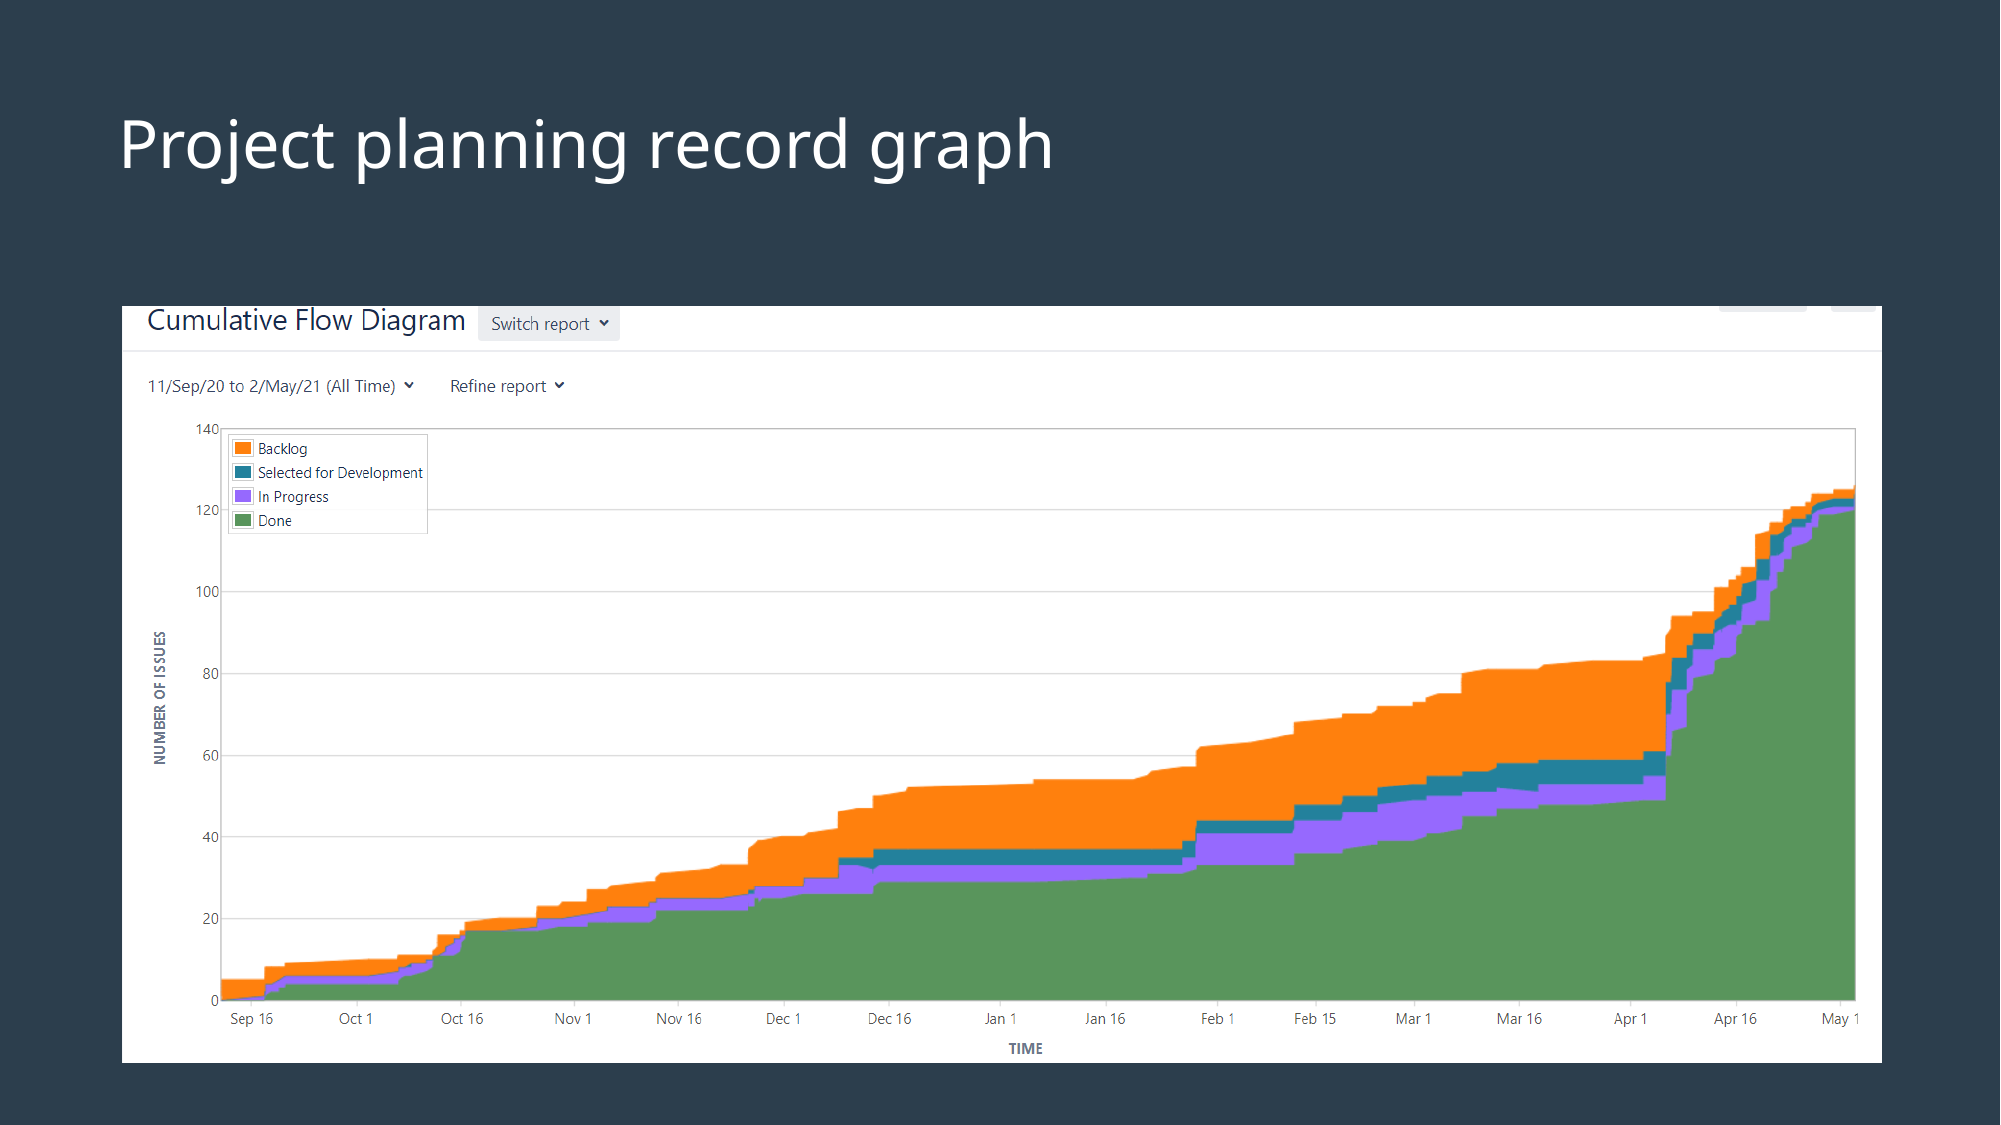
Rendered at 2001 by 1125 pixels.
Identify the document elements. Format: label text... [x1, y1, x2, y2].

title Project planning record graph [118, 101, 1878, 344]
picture [121, 306, 1882, 1063]
